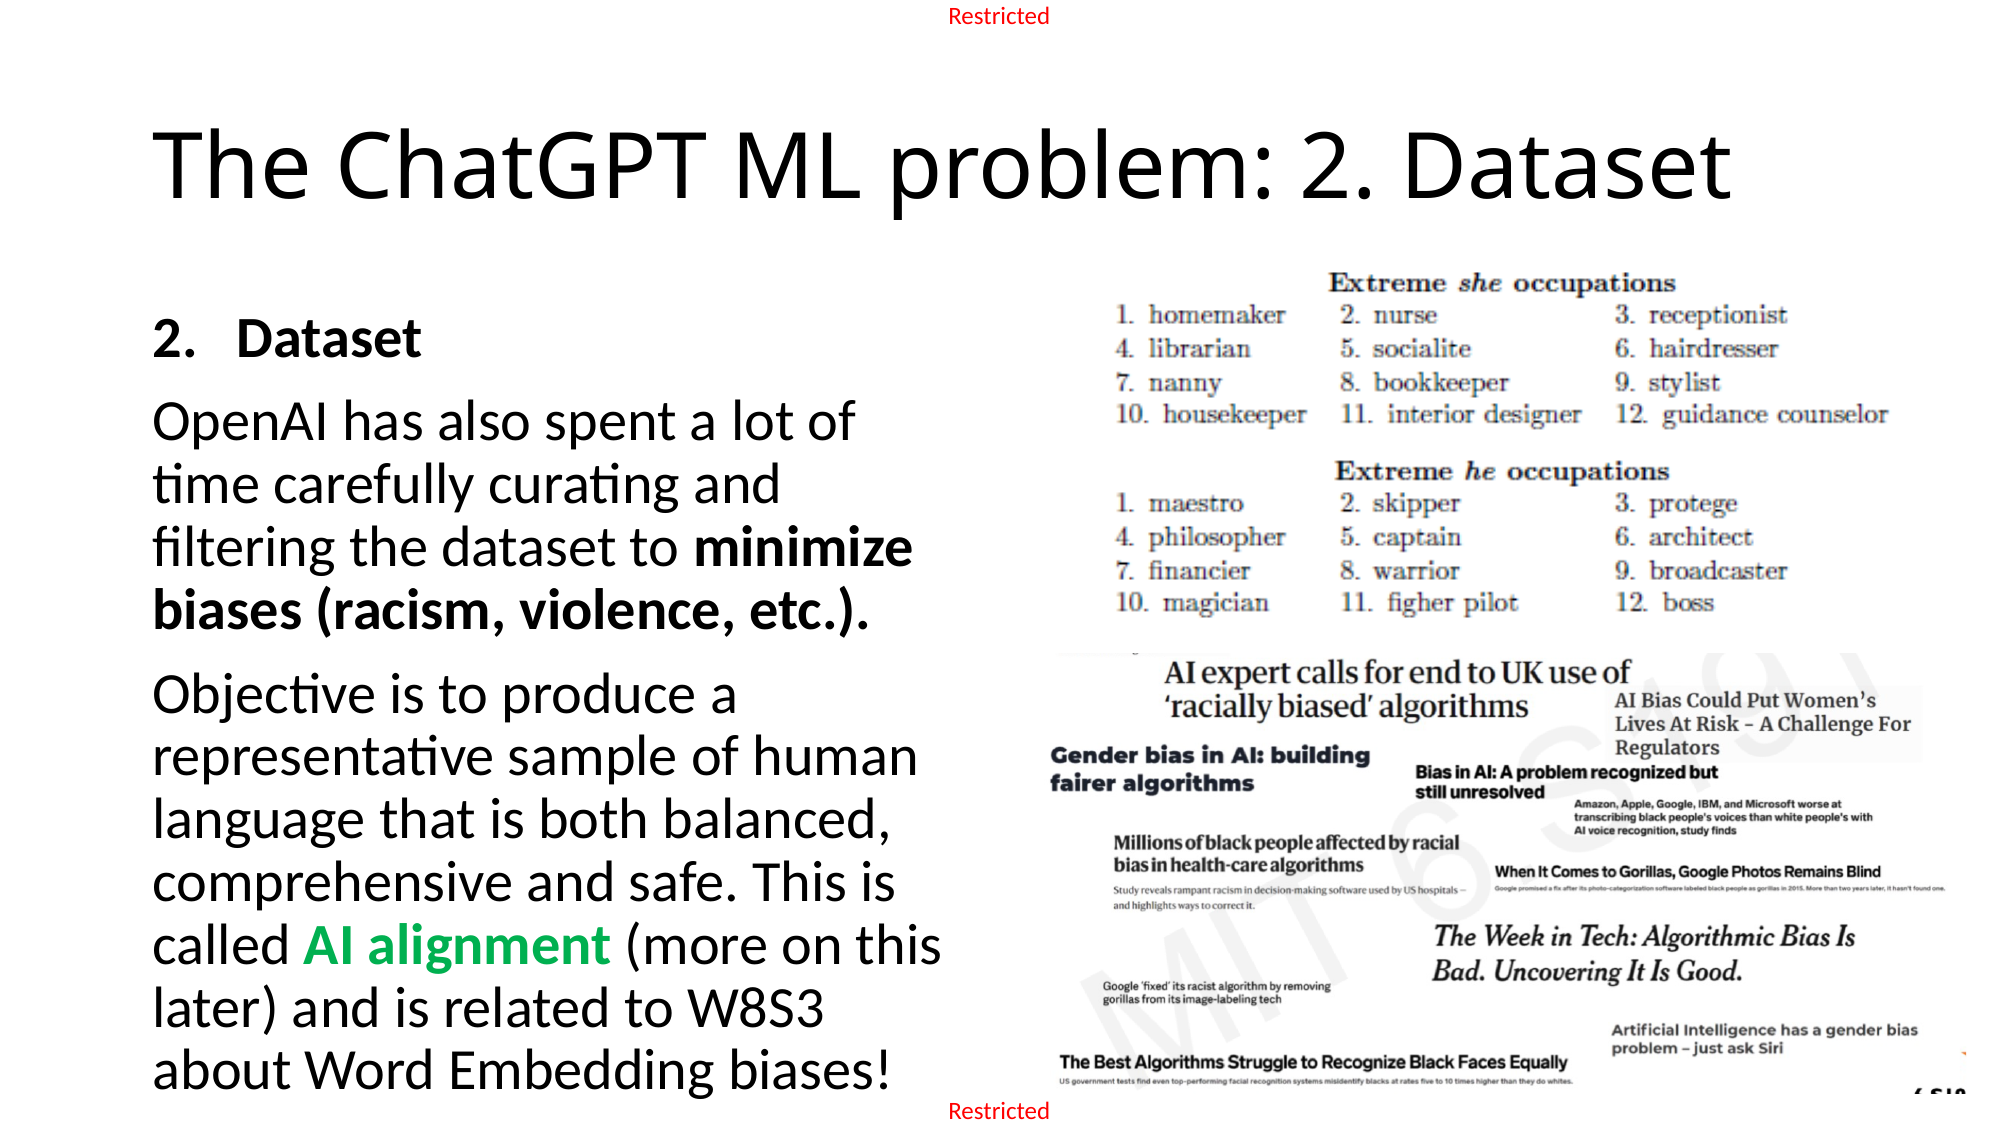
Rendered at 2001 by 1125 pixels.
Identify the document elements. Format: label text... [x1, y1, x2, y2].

title The ChatGPT ML problem: 2. Dataset [137, 59, 1863, 278]
list Dataset OpenAI has also spent a lot of time carefully curating and filtering the dataset to minimize biases (racism, violence, etc.). Objective is to produce a representative sample of human language that is both balanced, comprehensive and safe. This is called AI alignment (more on this later) and is related to W8S3 about Word Embedding biases! [137, 299, 988, 1125]
picture [1090, 235, 1967, 637]
picture [1036, 653, 1967, 1094]
